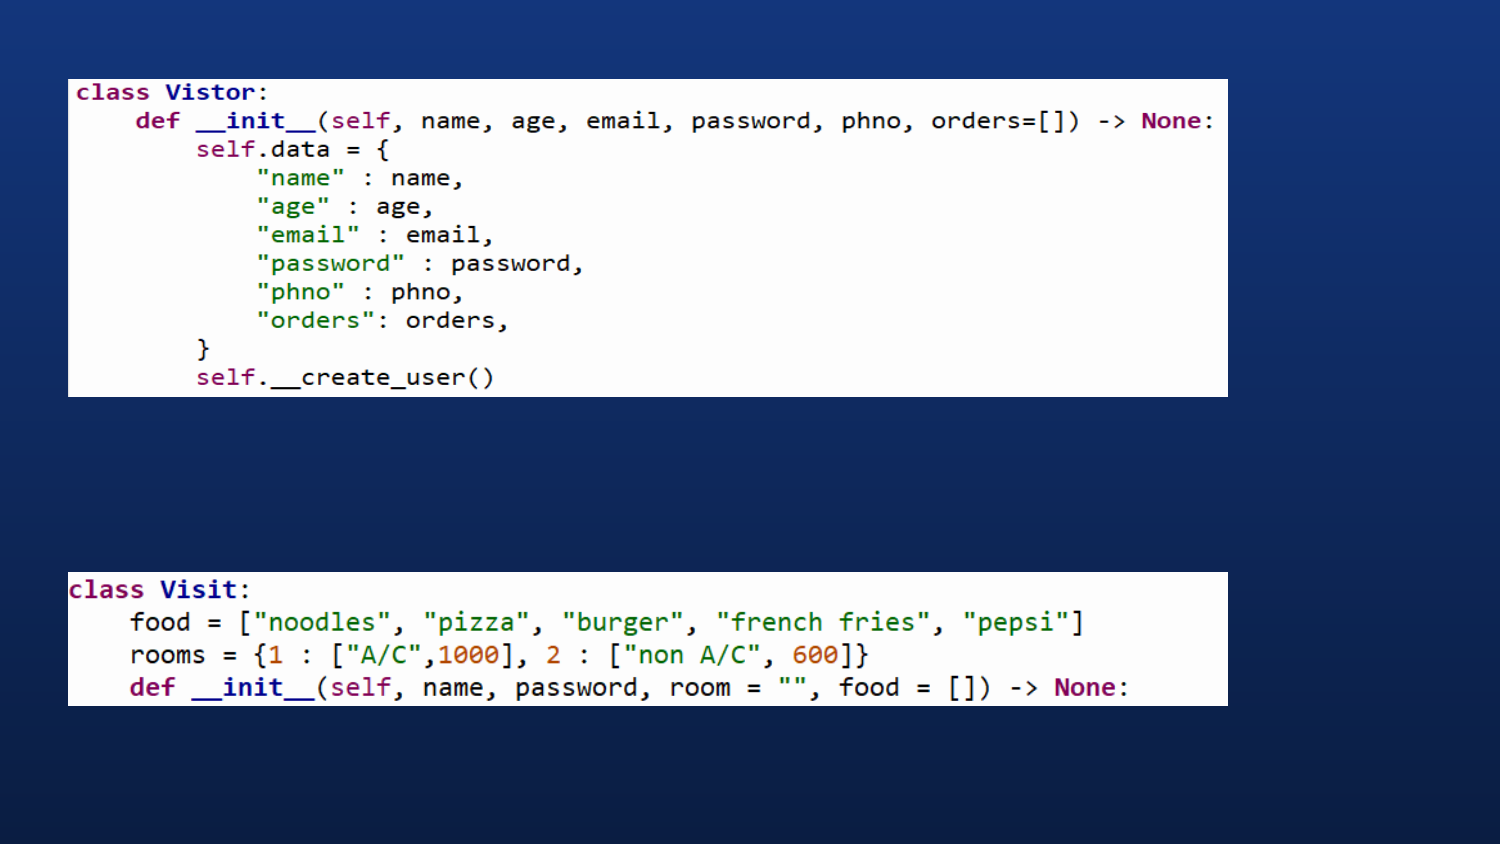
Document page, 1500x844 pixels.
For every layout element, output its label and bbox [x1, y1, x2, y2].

picture [68, 79, 1228, 397]
picture [68, 572, 1228, 707]
